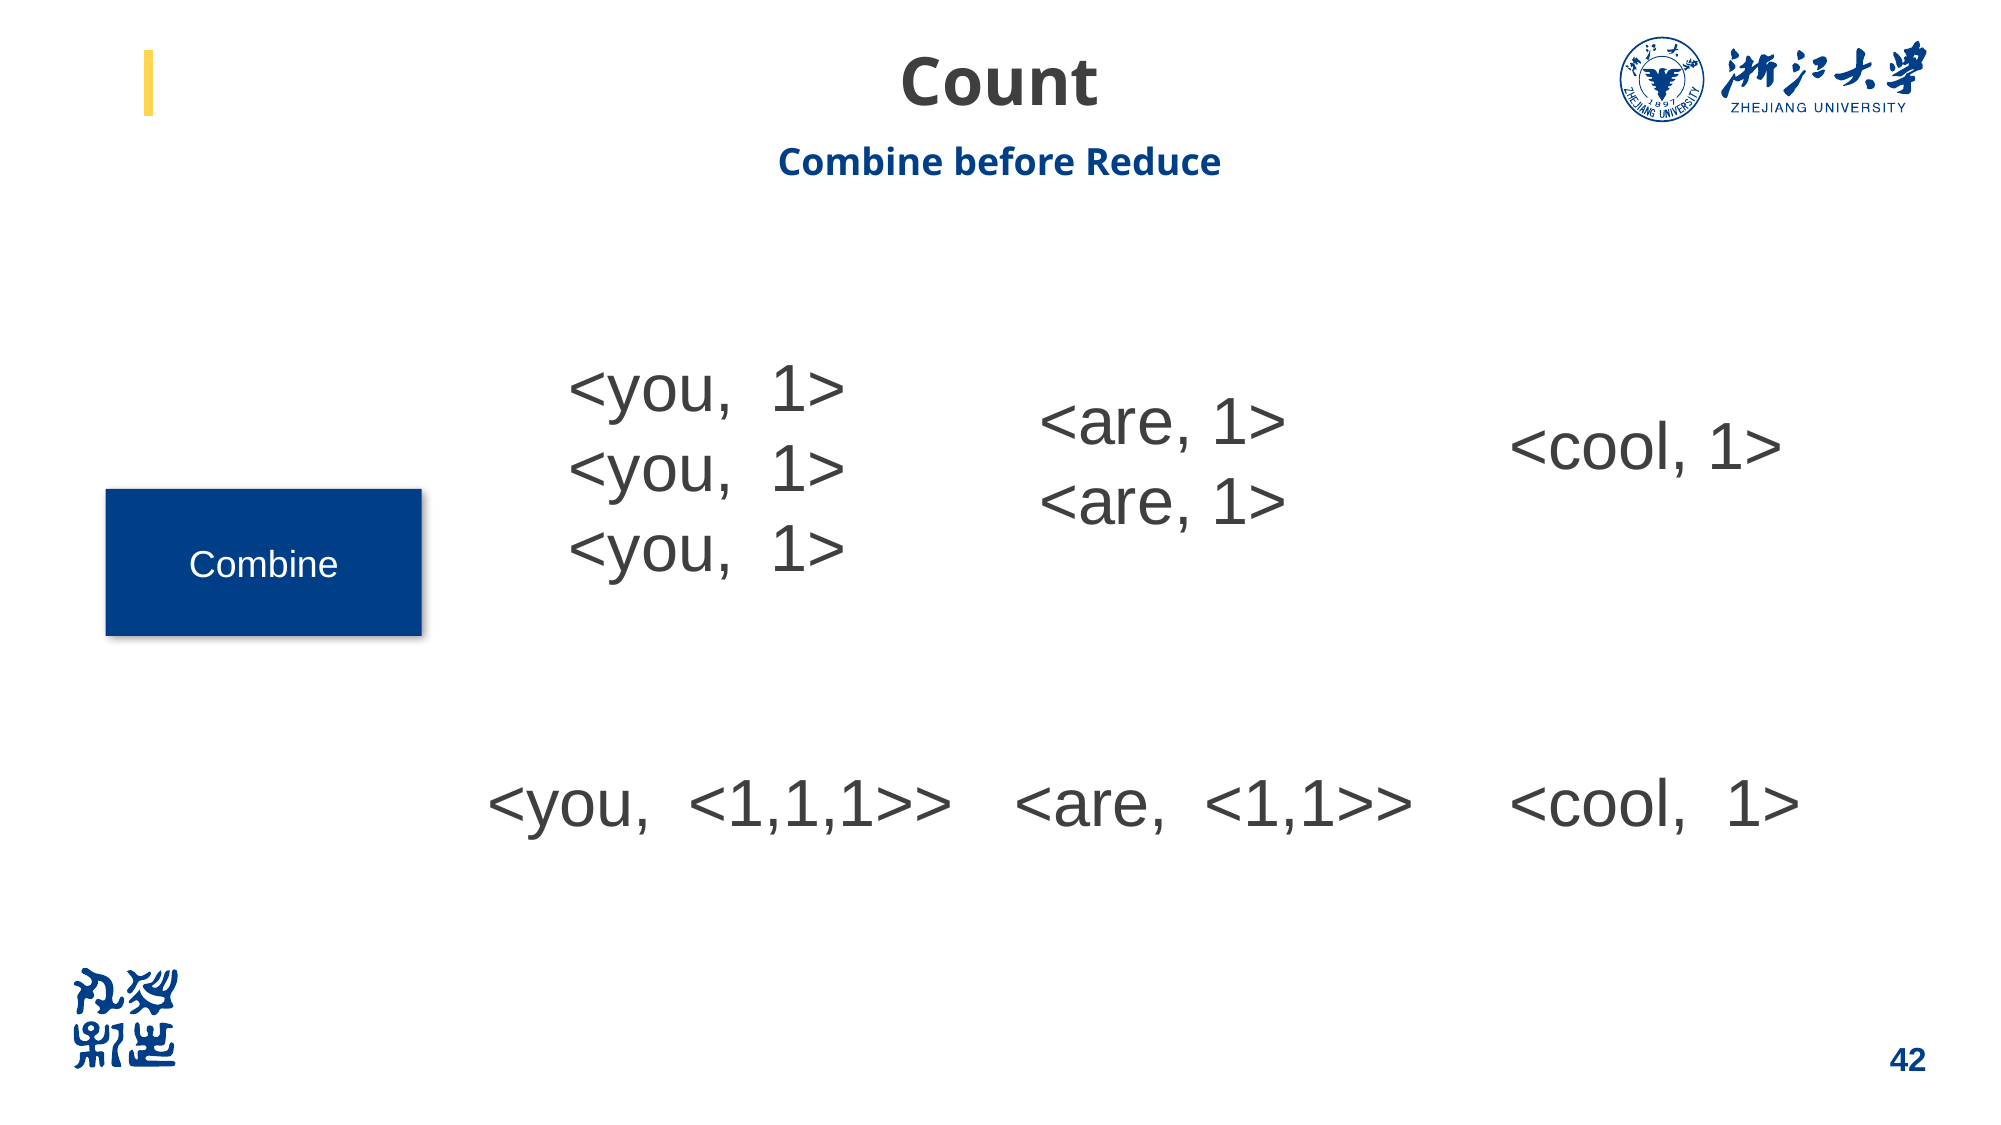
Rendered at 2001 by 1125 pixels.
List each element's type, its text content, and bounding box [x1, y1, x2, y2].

text_box <you, <1,1,1>> [472, 752, 976, 847]
list Combine before Reduce [588, 135, 1412, 235]
title Count [290, 34, 1710, 133]
text_box <cool, 1> [1494, 395, 1835, 490]
text_box <you, 1> <you, 1> <you, 1> [554, 337, 894, 593]
text_box <are, 1> <are, 1> [1024, 370, 1365, 546]
text_box <cool, 1> [1494, 752, 1835, 847]
text_box <are, <1,1>> [999, 752, 1432, 847]
text_box Combine [104, 488, 423, 637]
slide_number 42 [1476, 1022, 1927, 1079]
